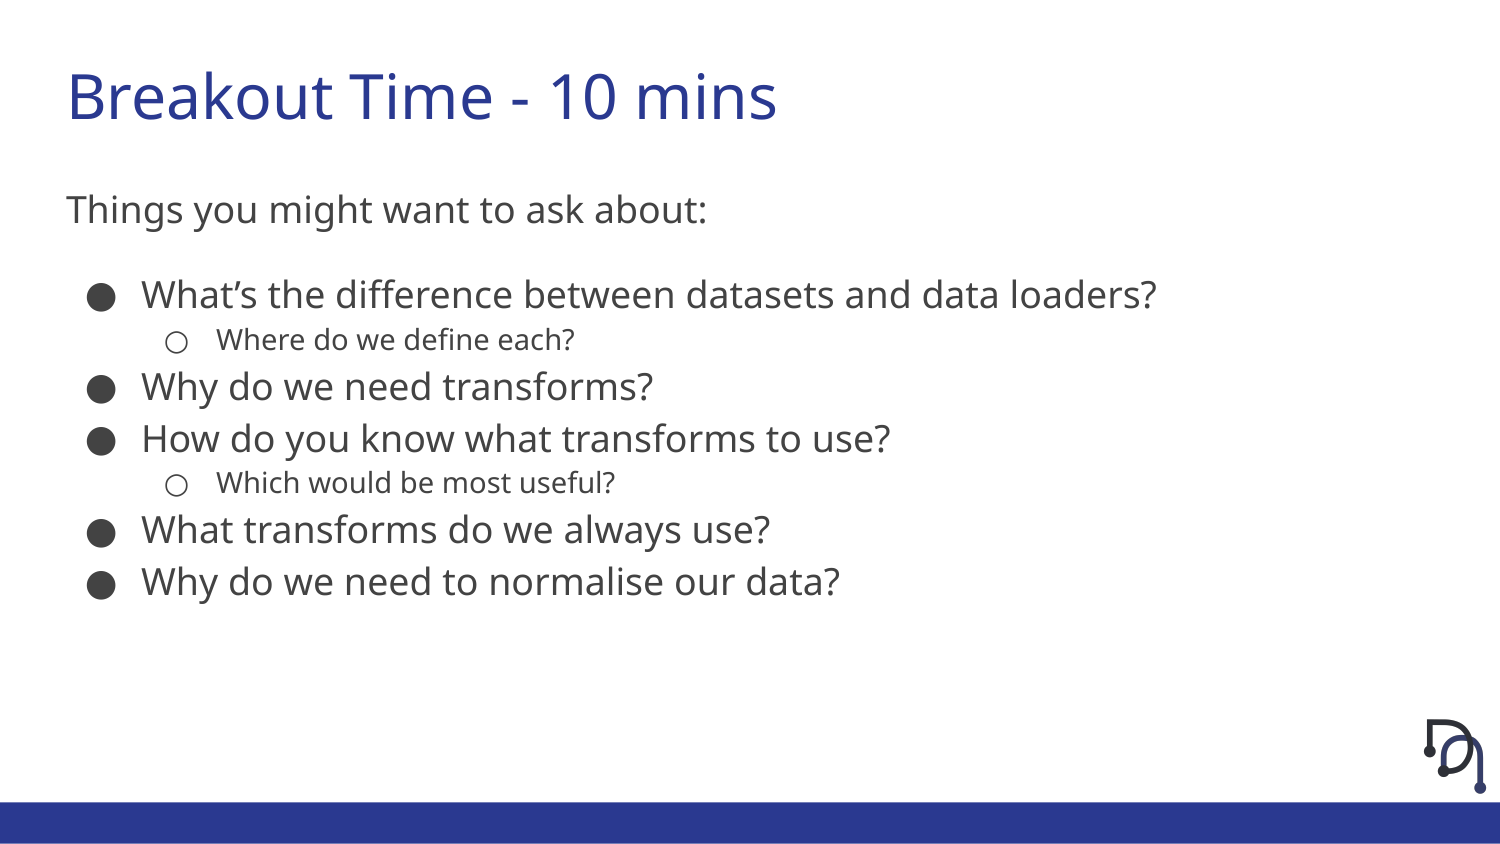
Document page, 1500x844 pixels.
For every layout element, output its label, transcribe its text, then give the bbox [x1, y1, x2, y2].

picture [1410, 711, 1500, 802]
title Breakout Time - 10 mins [51, 42, 1449, 142]
list Things you might want to ask about: What’s the difference between datasets and data loaders? Where do we define each? Why do we need transforms? How do you know what transforms to use? Which would be most useful? What transforms do we always use? Why do we need to normalise our data? [51, 164, 1449, 712]
